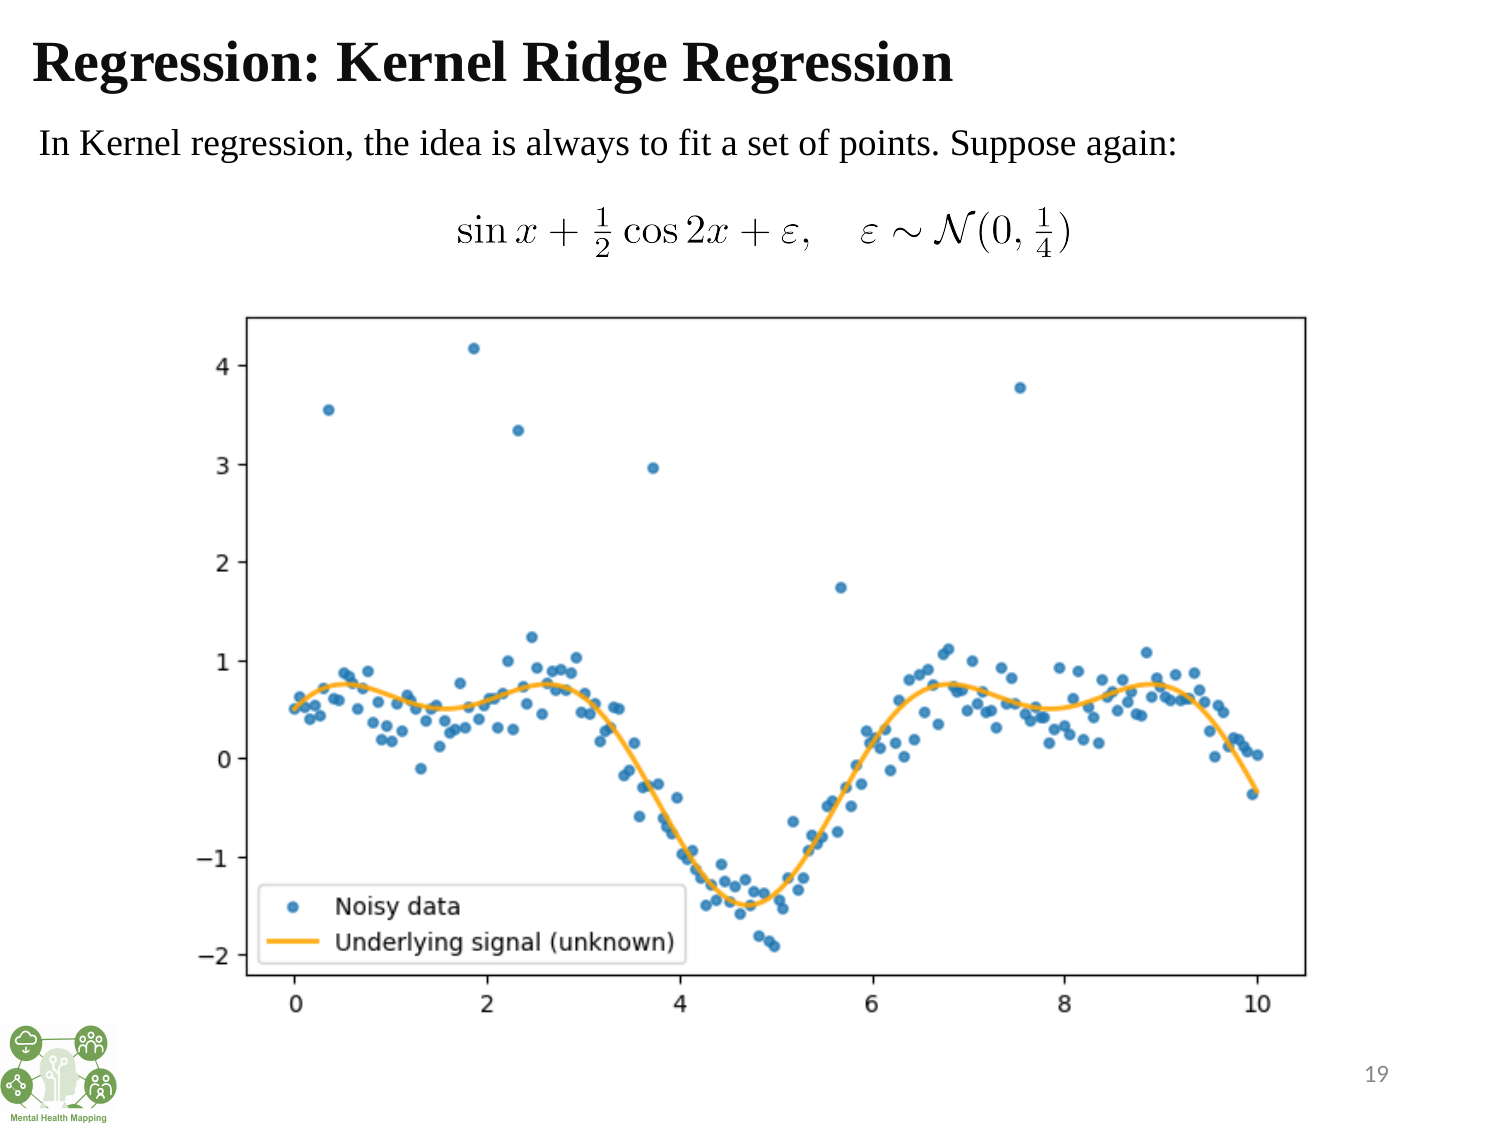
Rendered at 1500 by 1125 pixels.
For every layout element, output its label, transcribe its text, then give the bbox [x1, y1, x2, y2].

picture [177, 301, 1323, 1033]
text_box Regression: Kernel Ridge Regression [17, 15, 1447, 101]
picture [457, 206, 1069, 258]
picture [0, 1025, 118, 1125]
slide_number 19 [1353, 1051, 1398, 1094]
text_box In Kernel regression, the idea is always to fit a set of points. Suppose again: [31, 110, 1461, 171]
